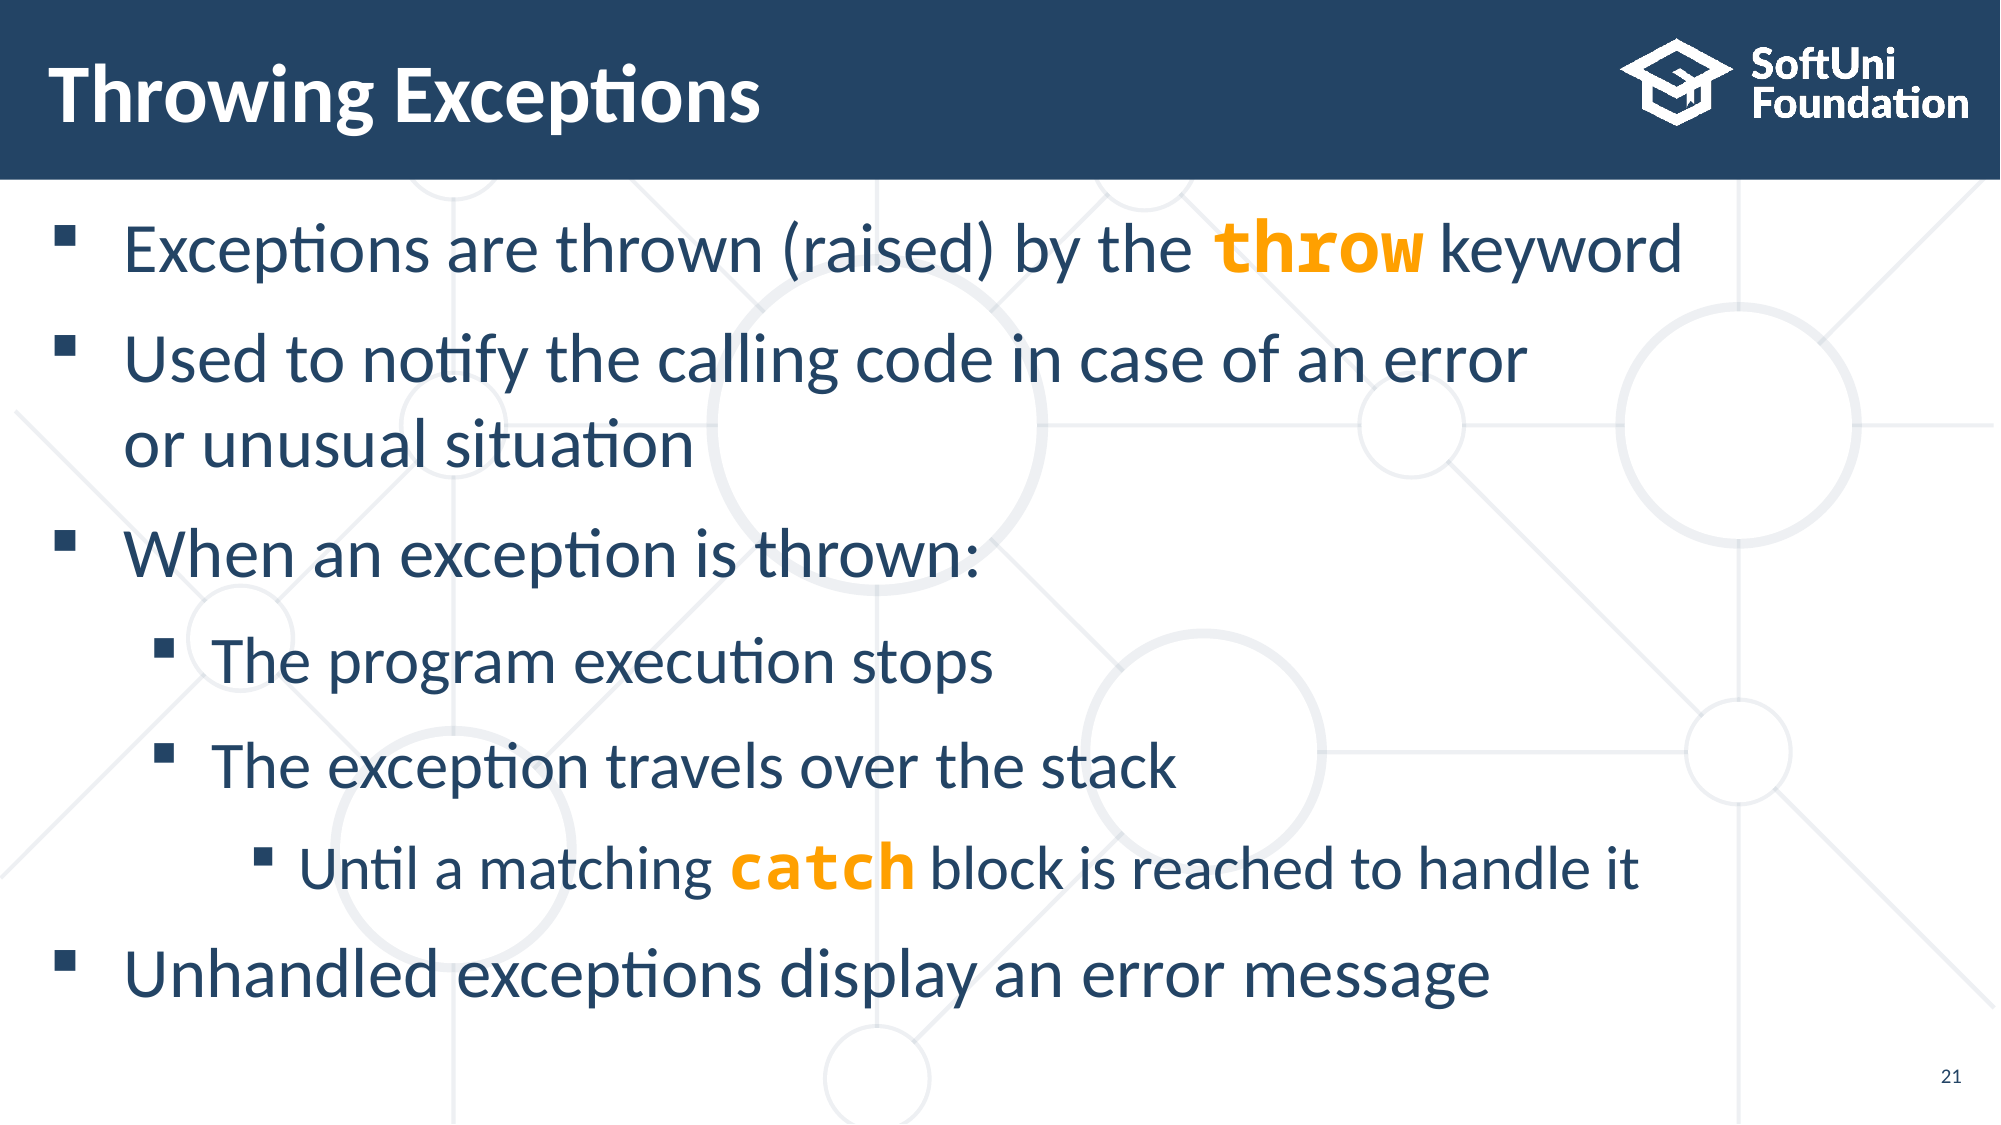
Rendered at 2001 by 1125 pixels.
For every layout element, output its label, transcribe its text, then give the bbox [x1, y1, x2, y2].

title Throwing Exceptions [31, 16, 1591, 162]
slide_number 21 [1897, 1049, 1968, 1101]
picture [1619, 38, 1968, 126]
list Exceptions are thrown (raised) by the throw keyword Used to notify the calling code in case of an error or unusual situation When an exception is thrown: The program execution stops The exception travels over the stack Until a matching catch block is reached to handle it Unhandled exceptions display an error message [31, 196, 1970, 1050]
